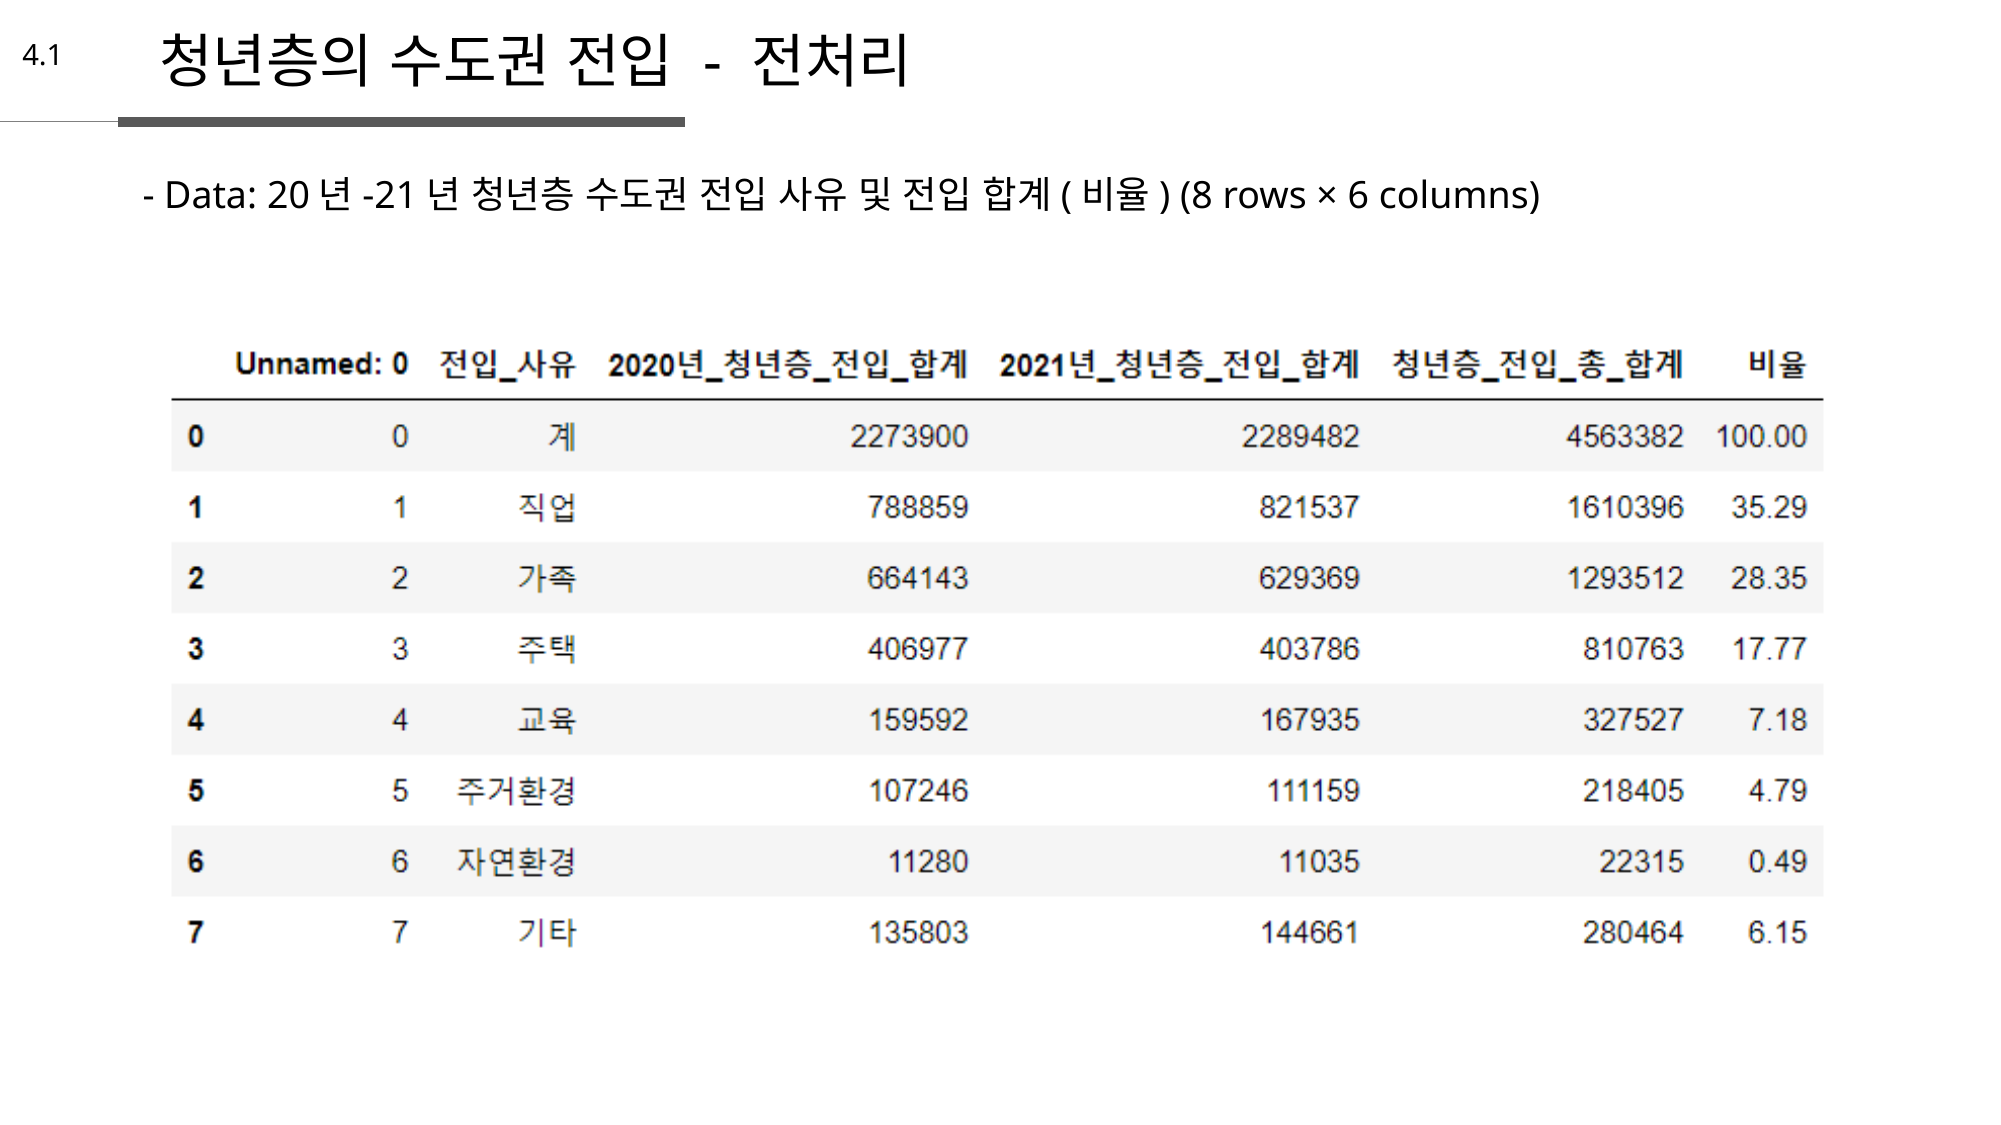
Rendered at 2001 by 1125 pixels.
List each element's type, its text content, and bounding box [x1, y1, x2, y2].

picture [162, 324, 1838, 982]
text_box 청년층의 수도권 전입 - 전처리 [144, 16, 928, 102]
text_box 4.1 [7, 28, 79, 79]
text_box - Data: 20년-21년 청년층 수도권 전입 사유 및 전입 합계(비율) (8 rows × 6 columns) [118, 163, 1780, 359]
